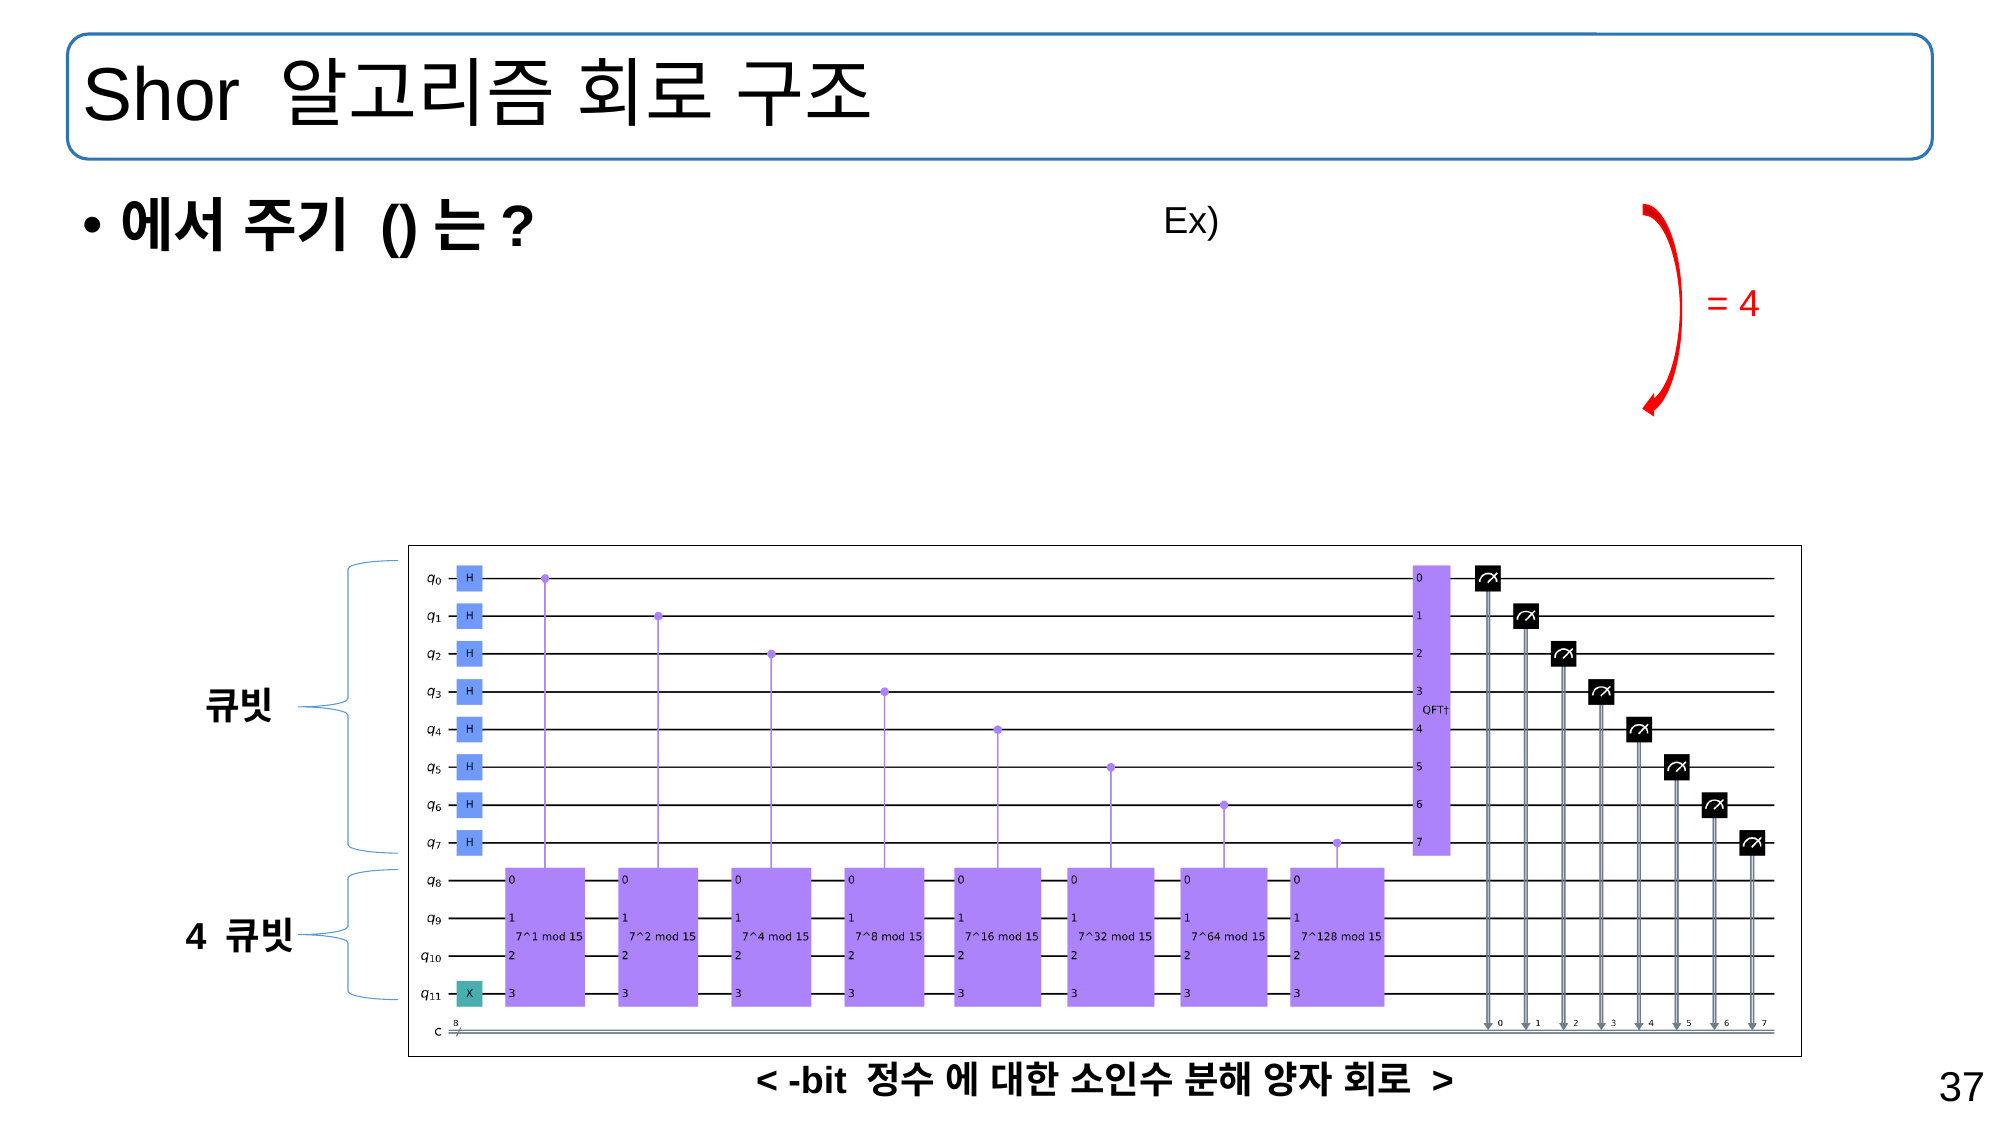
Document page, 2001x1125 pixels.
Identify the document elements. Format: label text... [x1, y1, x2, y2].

text_box [297, 560, 399, 854]
text_box [1642, 203, 1683, 417]
text_box 4 큐빗 [170, 904, 310, 964]
text_box Ex) [1148, 188, 1235, 249]
text_box [297, 869, 399, 1001]
picture [408, 545, 1802, 1057]
title Shor 알고리즘 회로 구조 [67, 34, 1933, 160]
